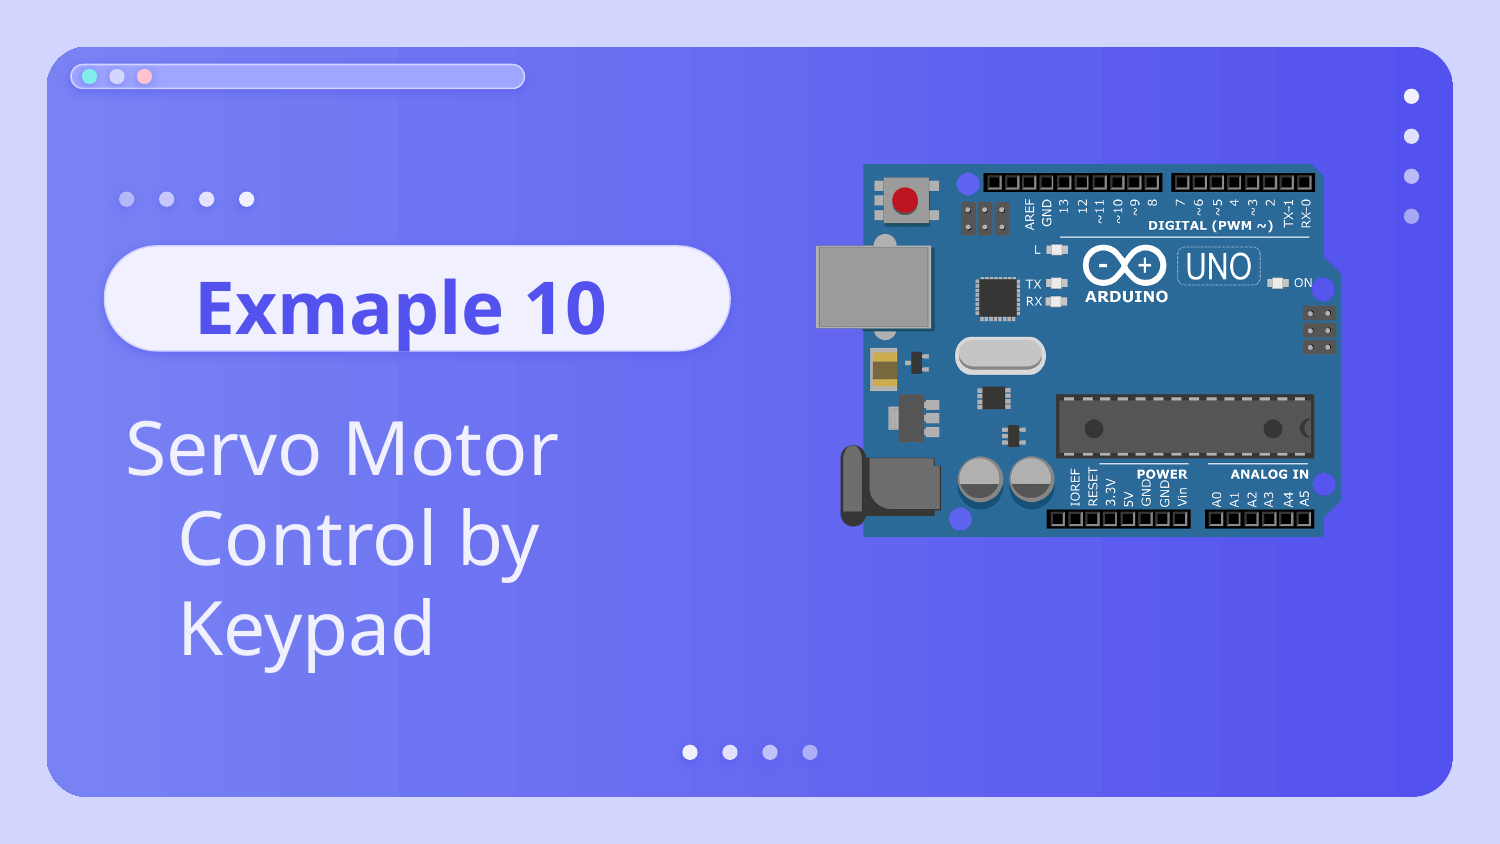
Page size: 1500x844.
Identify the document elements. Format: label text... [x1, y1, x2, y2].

text_box [104, 245, 731, 351]
subtitle Servo Motor Control by Keypad [87, 385, 789, 662]
title Exmaple 10 [179, 256, 656, 341]
picture [815, 164, 1342, 537]
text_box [118, 191, 255, 208]
